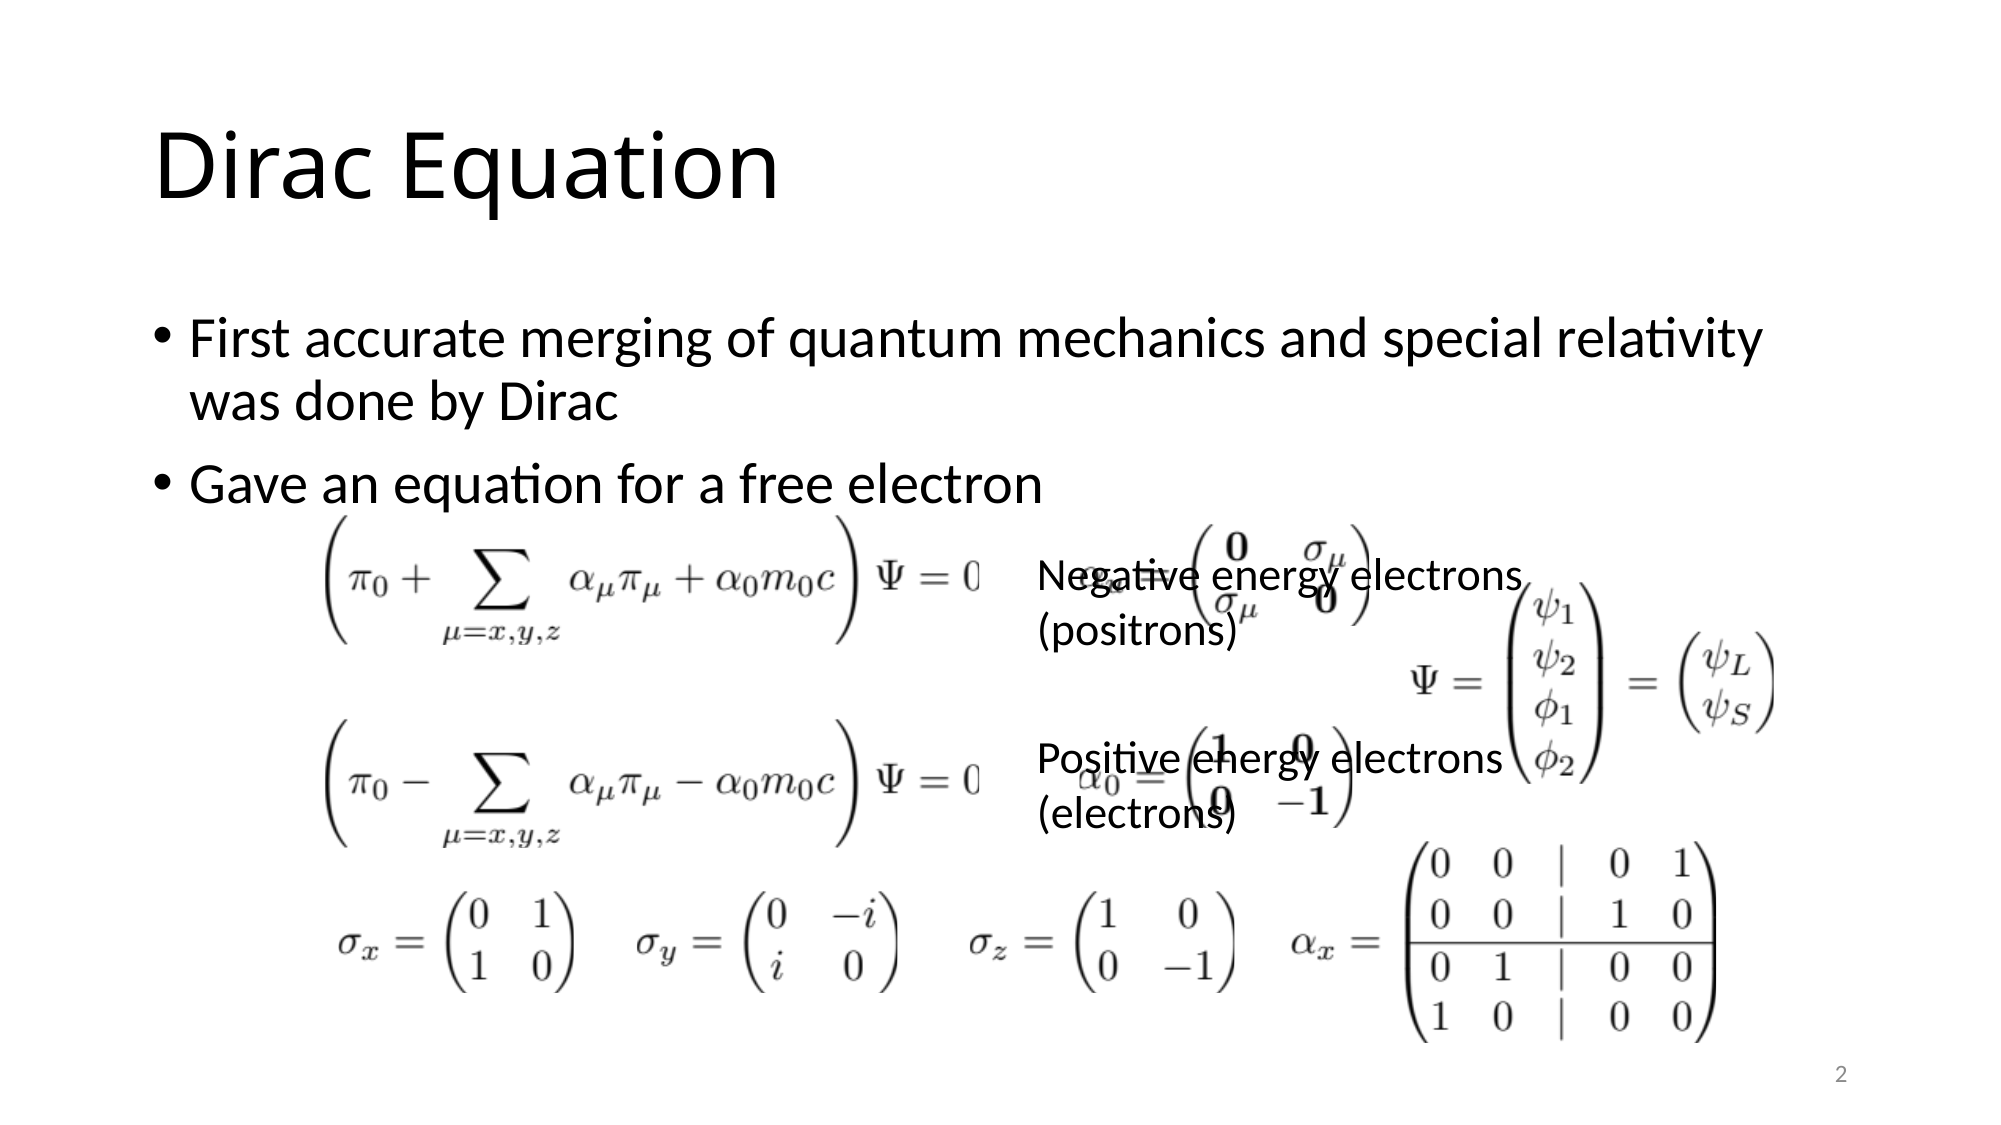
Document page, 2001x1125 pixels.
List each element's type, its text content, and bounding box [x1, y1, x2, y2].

picture [1079, 725, 1353, 828]
picture [1291, 840, 1717, 1043]
picture [324, 718, 980, 848]
title Dirac Equation [137, 59, 1863, 278]
slide_number 2 [1412, 1042, 1863, 1103]
picture [338, 890, 574, 993]
text_box Negative energy electrons (positrons) Positive energy electrons (electrons) [1021, 536, 1717, 849]
picture [1079, 523, 1370, 626]
picture [324, 514, 980, 645]
picture [636, 890, 898, 993]
list First accurate merging of quantum mechanics and special relativity was done by Dirac Gave an equation for a free electron [137, 299, 1863, 1014]
picture [969, 890, 1235, 993]
picture [1408, 581, 1774, 784]
